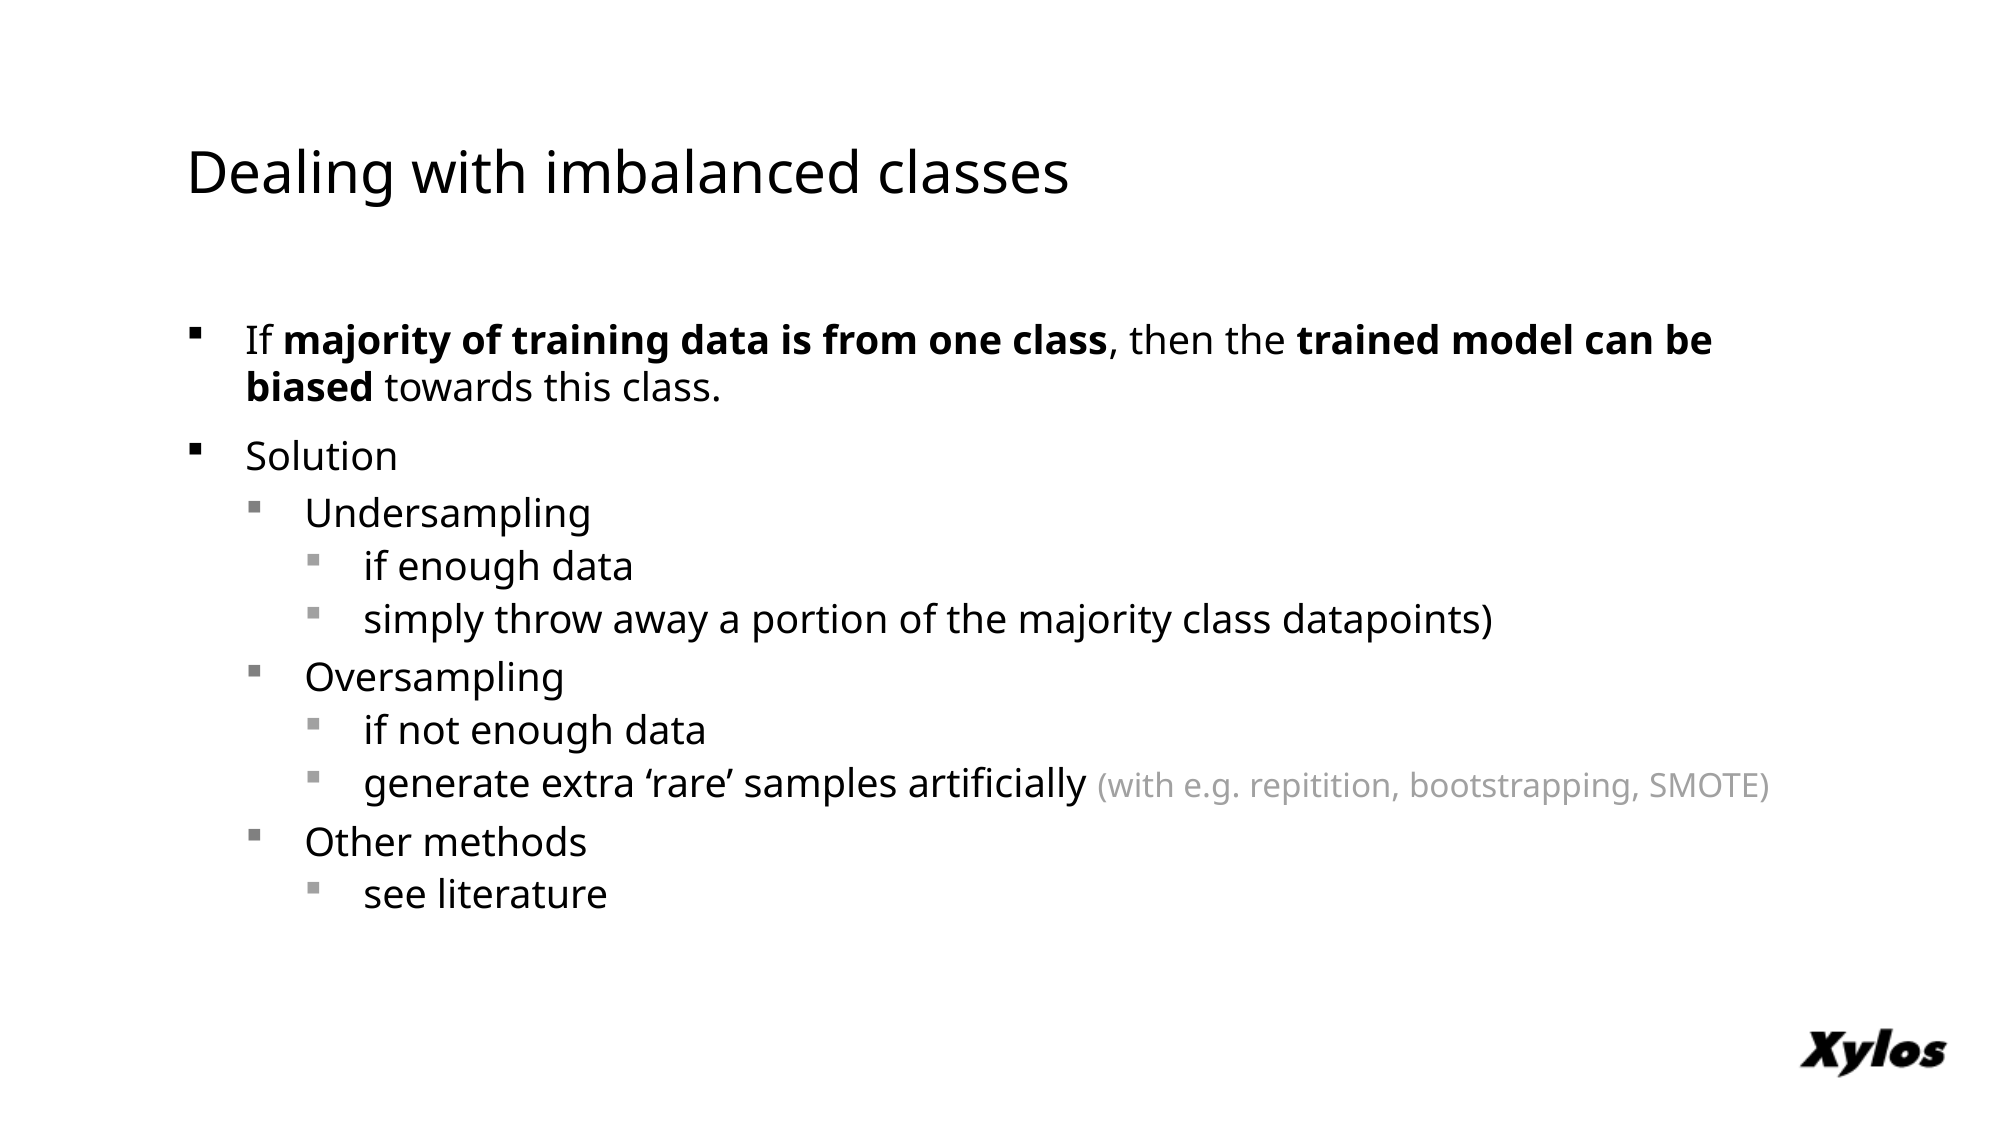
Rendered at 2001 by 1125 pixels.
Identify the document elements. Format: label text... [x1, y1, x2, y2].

list If majority of training data is from one class, then the trained model can be biased towards this class. Solution Undersampling if enough data simply throw away a portion of the majority class datapoints) Oversampling if not enough data generate extra ‘rare’ samples artificially (with e.g. repitition, bootstrapping, SMOTE) Other methods see literature [171, 307, 1825, 898]
picture [1796, 1021, 2000, 1125]
title Dealing with imbalanced classes [171, 129, 1825, 219]
